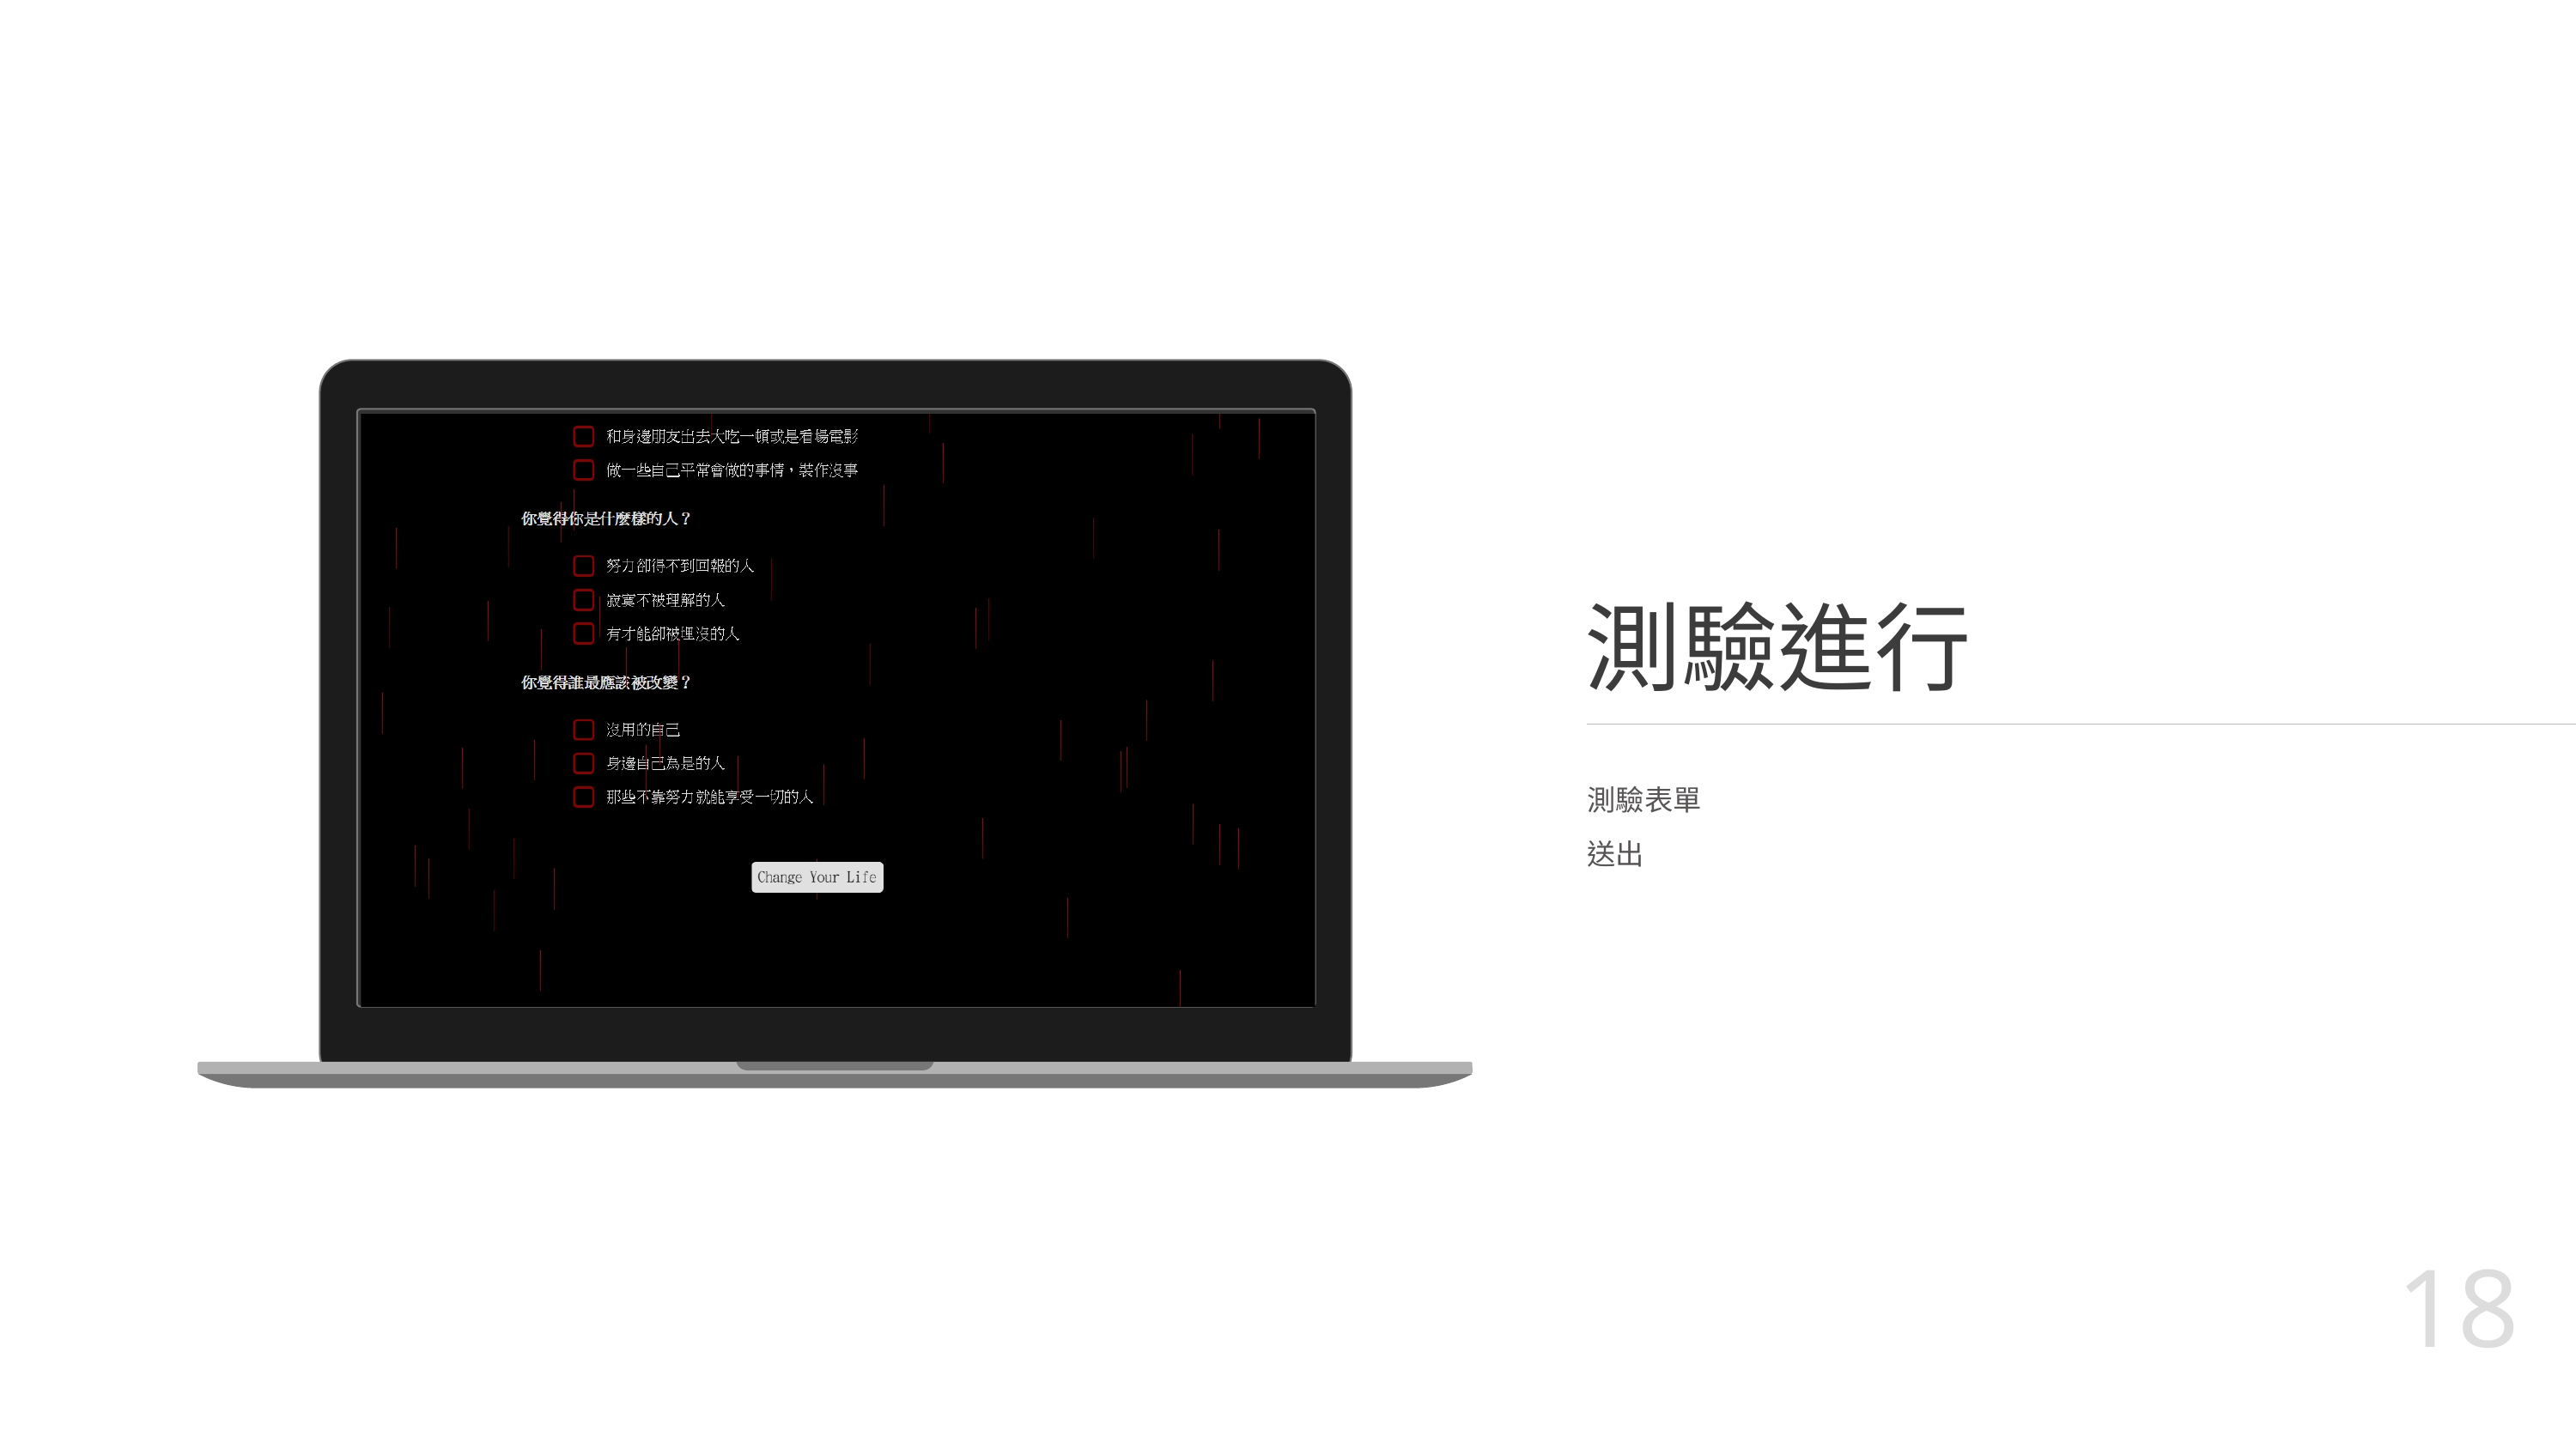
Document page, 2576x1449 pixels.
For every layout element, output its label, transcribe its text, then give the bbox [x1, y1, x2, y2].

list 測驗表單 送出 [1574, 755, 2303, 1181]
title 測驗進行 [1571, 314, 2300, 711]
slide_number 18 [2150, 1250, 2532, 1393]
picture [361, 414, 1315, 1007]
